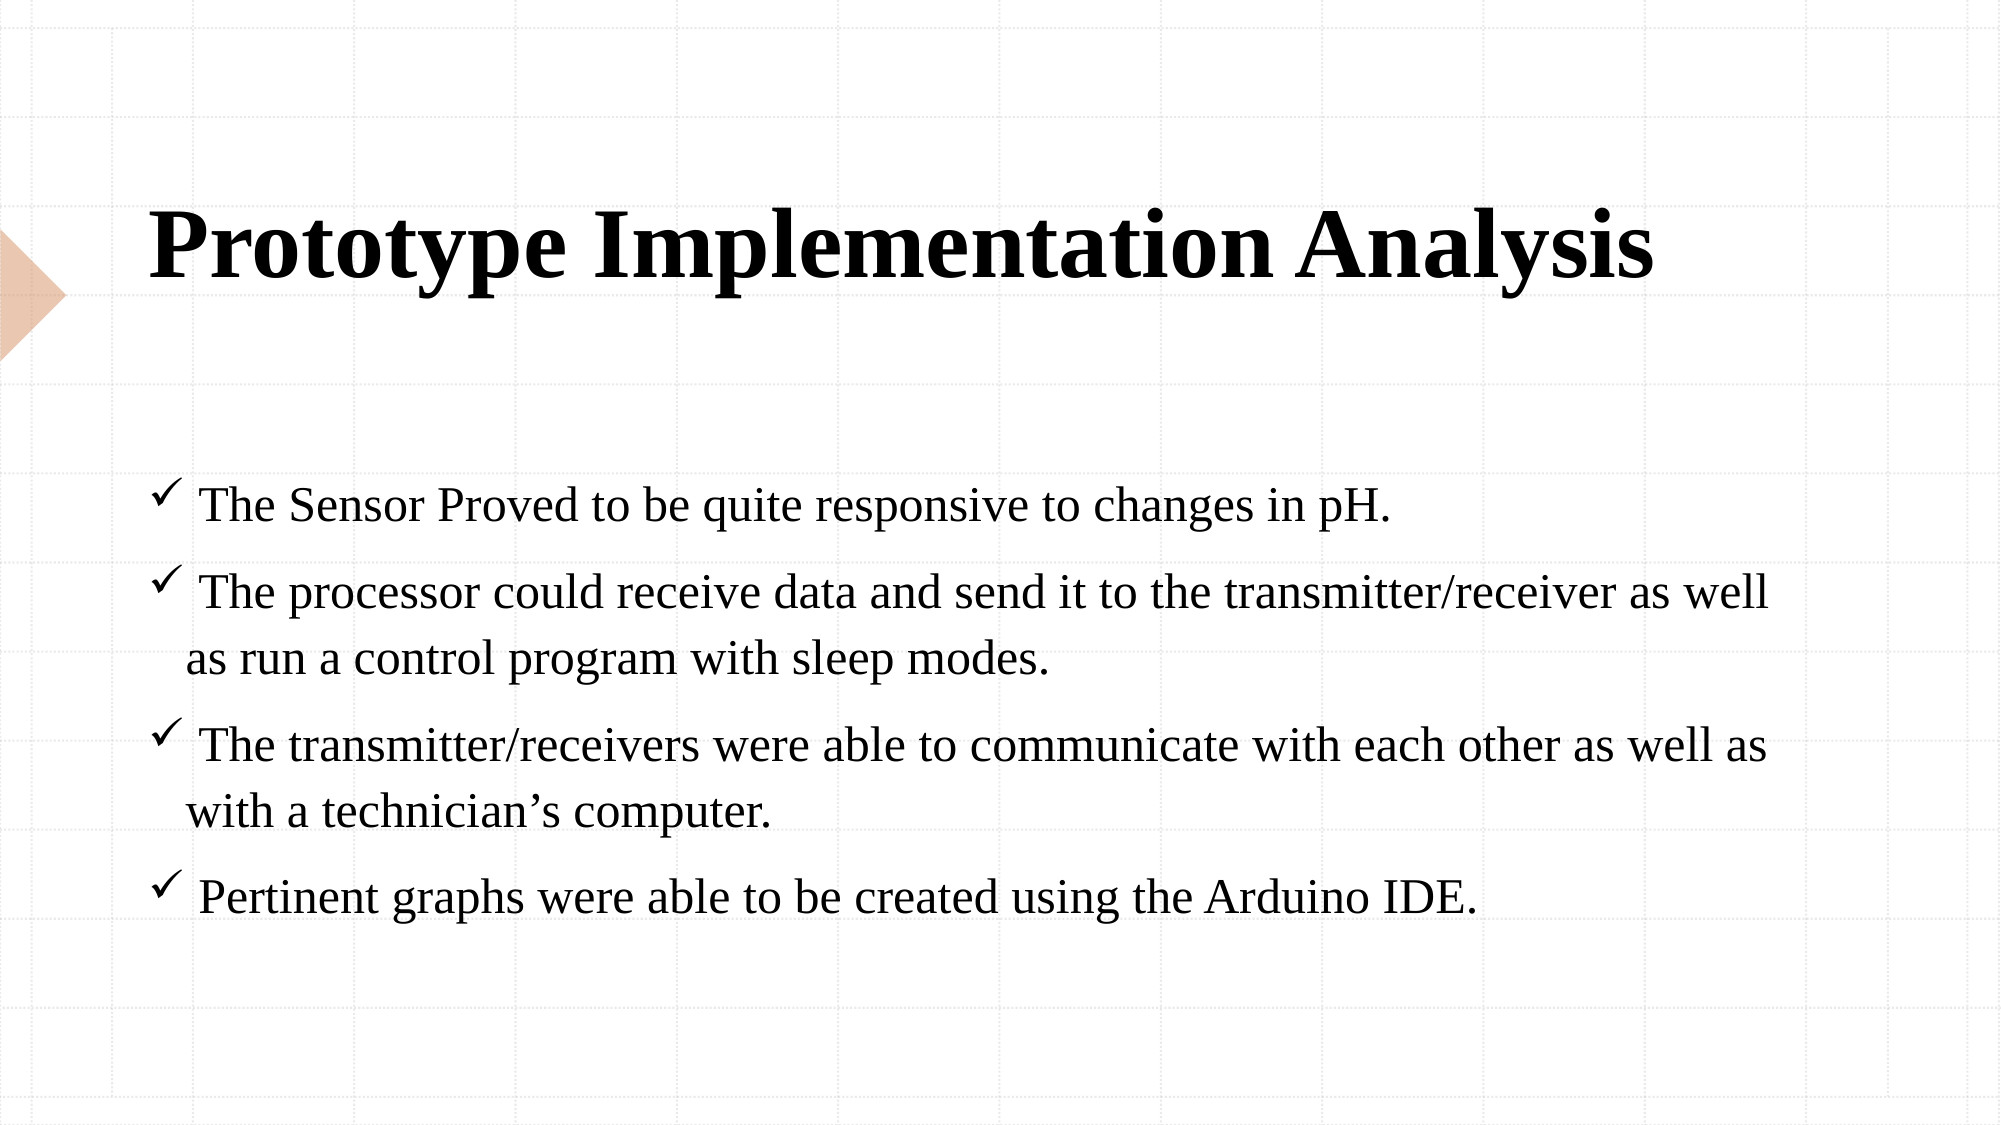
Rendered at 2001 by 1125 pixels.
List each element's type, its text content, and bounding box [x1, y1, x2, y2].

list The Sensor Proved to be quite responsive to changes in pH. The processor could receive data and send it to the transmitter/receiver as well as run a control program with sleep modes. The transmitter/receivers were able to communicate with each other as well as with a technician’s computer. Pertinent graphs were able to be created using the Arduino IDE. [133, 383, 1827, 1006]
title Prototype Implementation Analysis [133, 119, 1827, 356]
